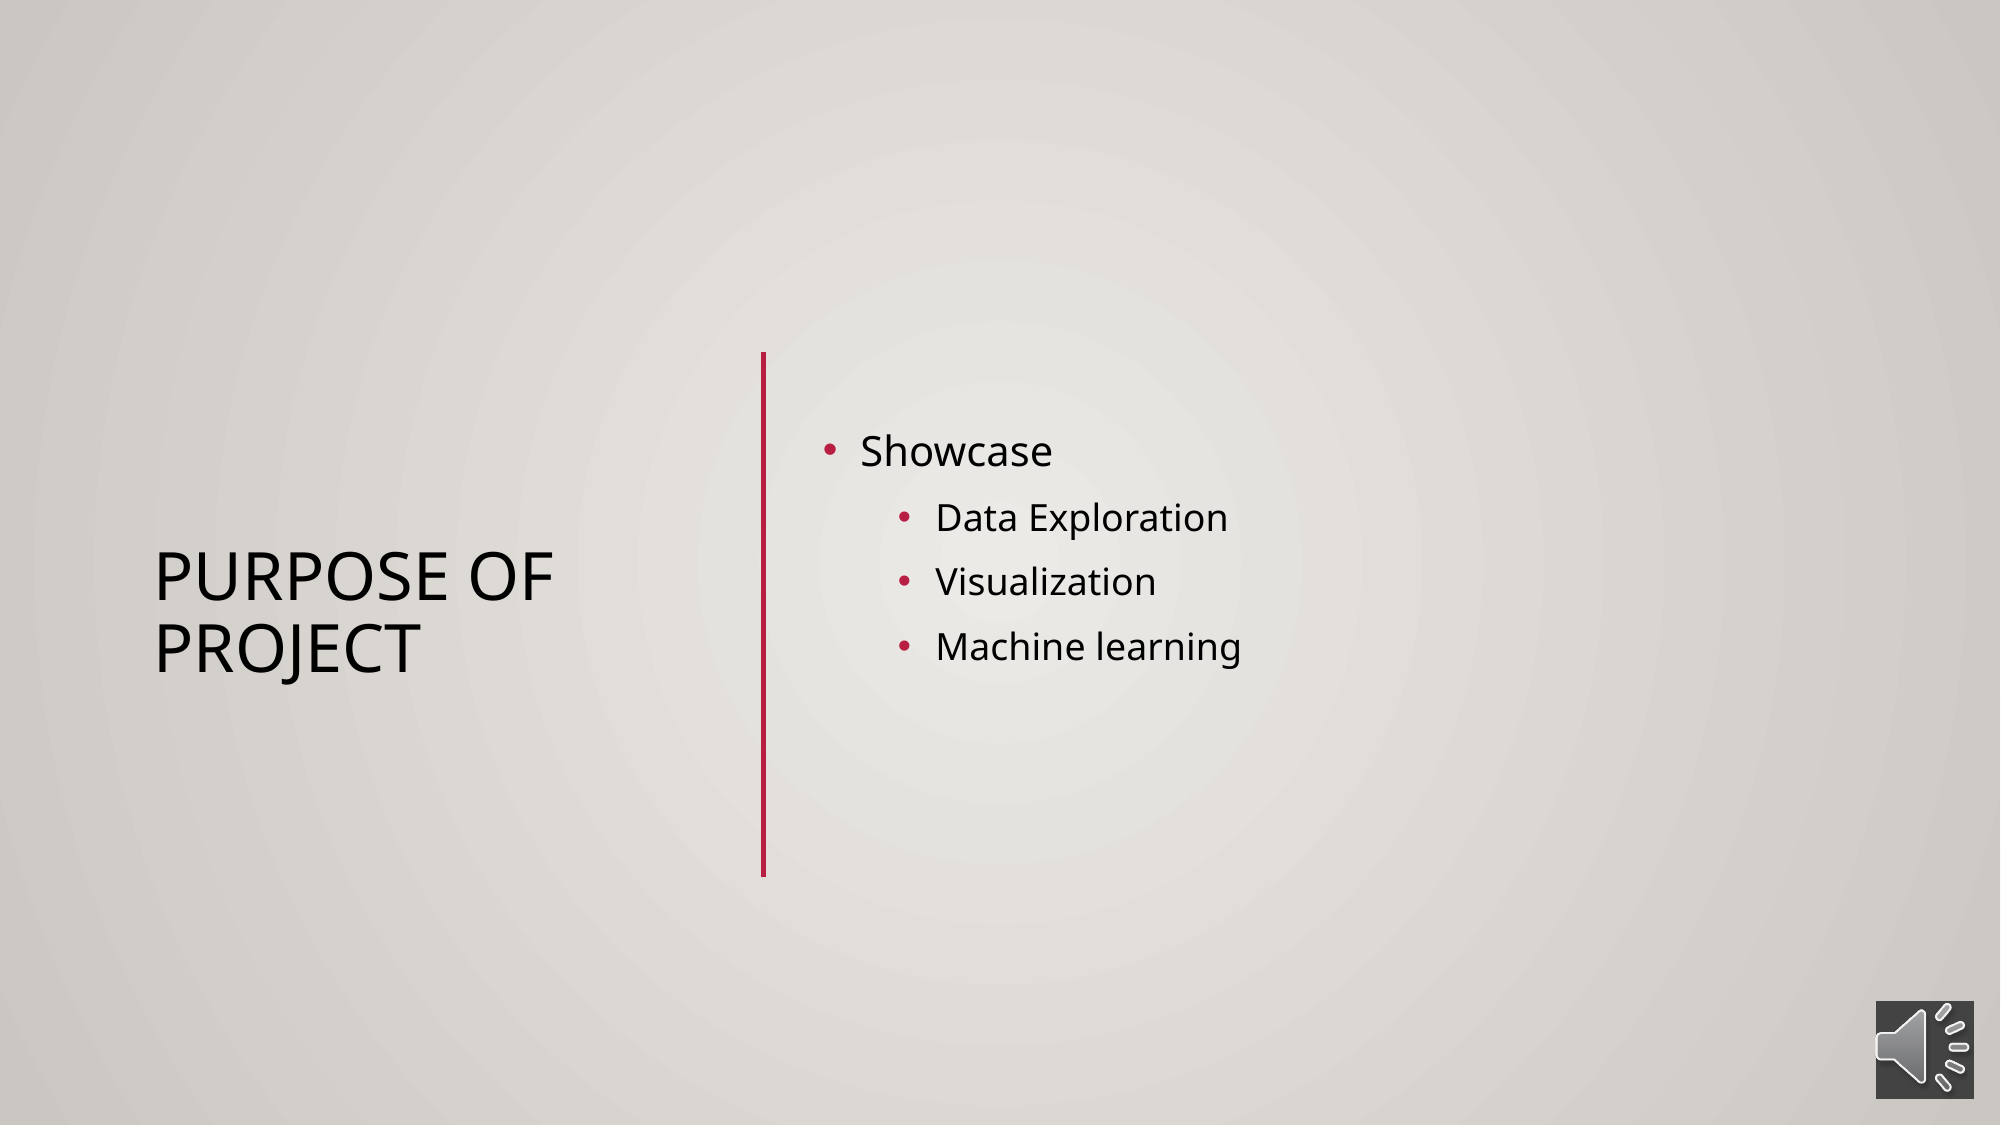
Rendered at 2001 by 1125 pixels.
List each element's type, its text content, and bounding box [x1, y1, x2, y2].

list Showcase Data Exploration Visualization Machine learning [807, 262, 1814, 968]
text_box [0, 0, 2000, 1125]
title Purpose of Project [138, 262, 720, 968]
picture [1874, 999, 1976, 1101]
